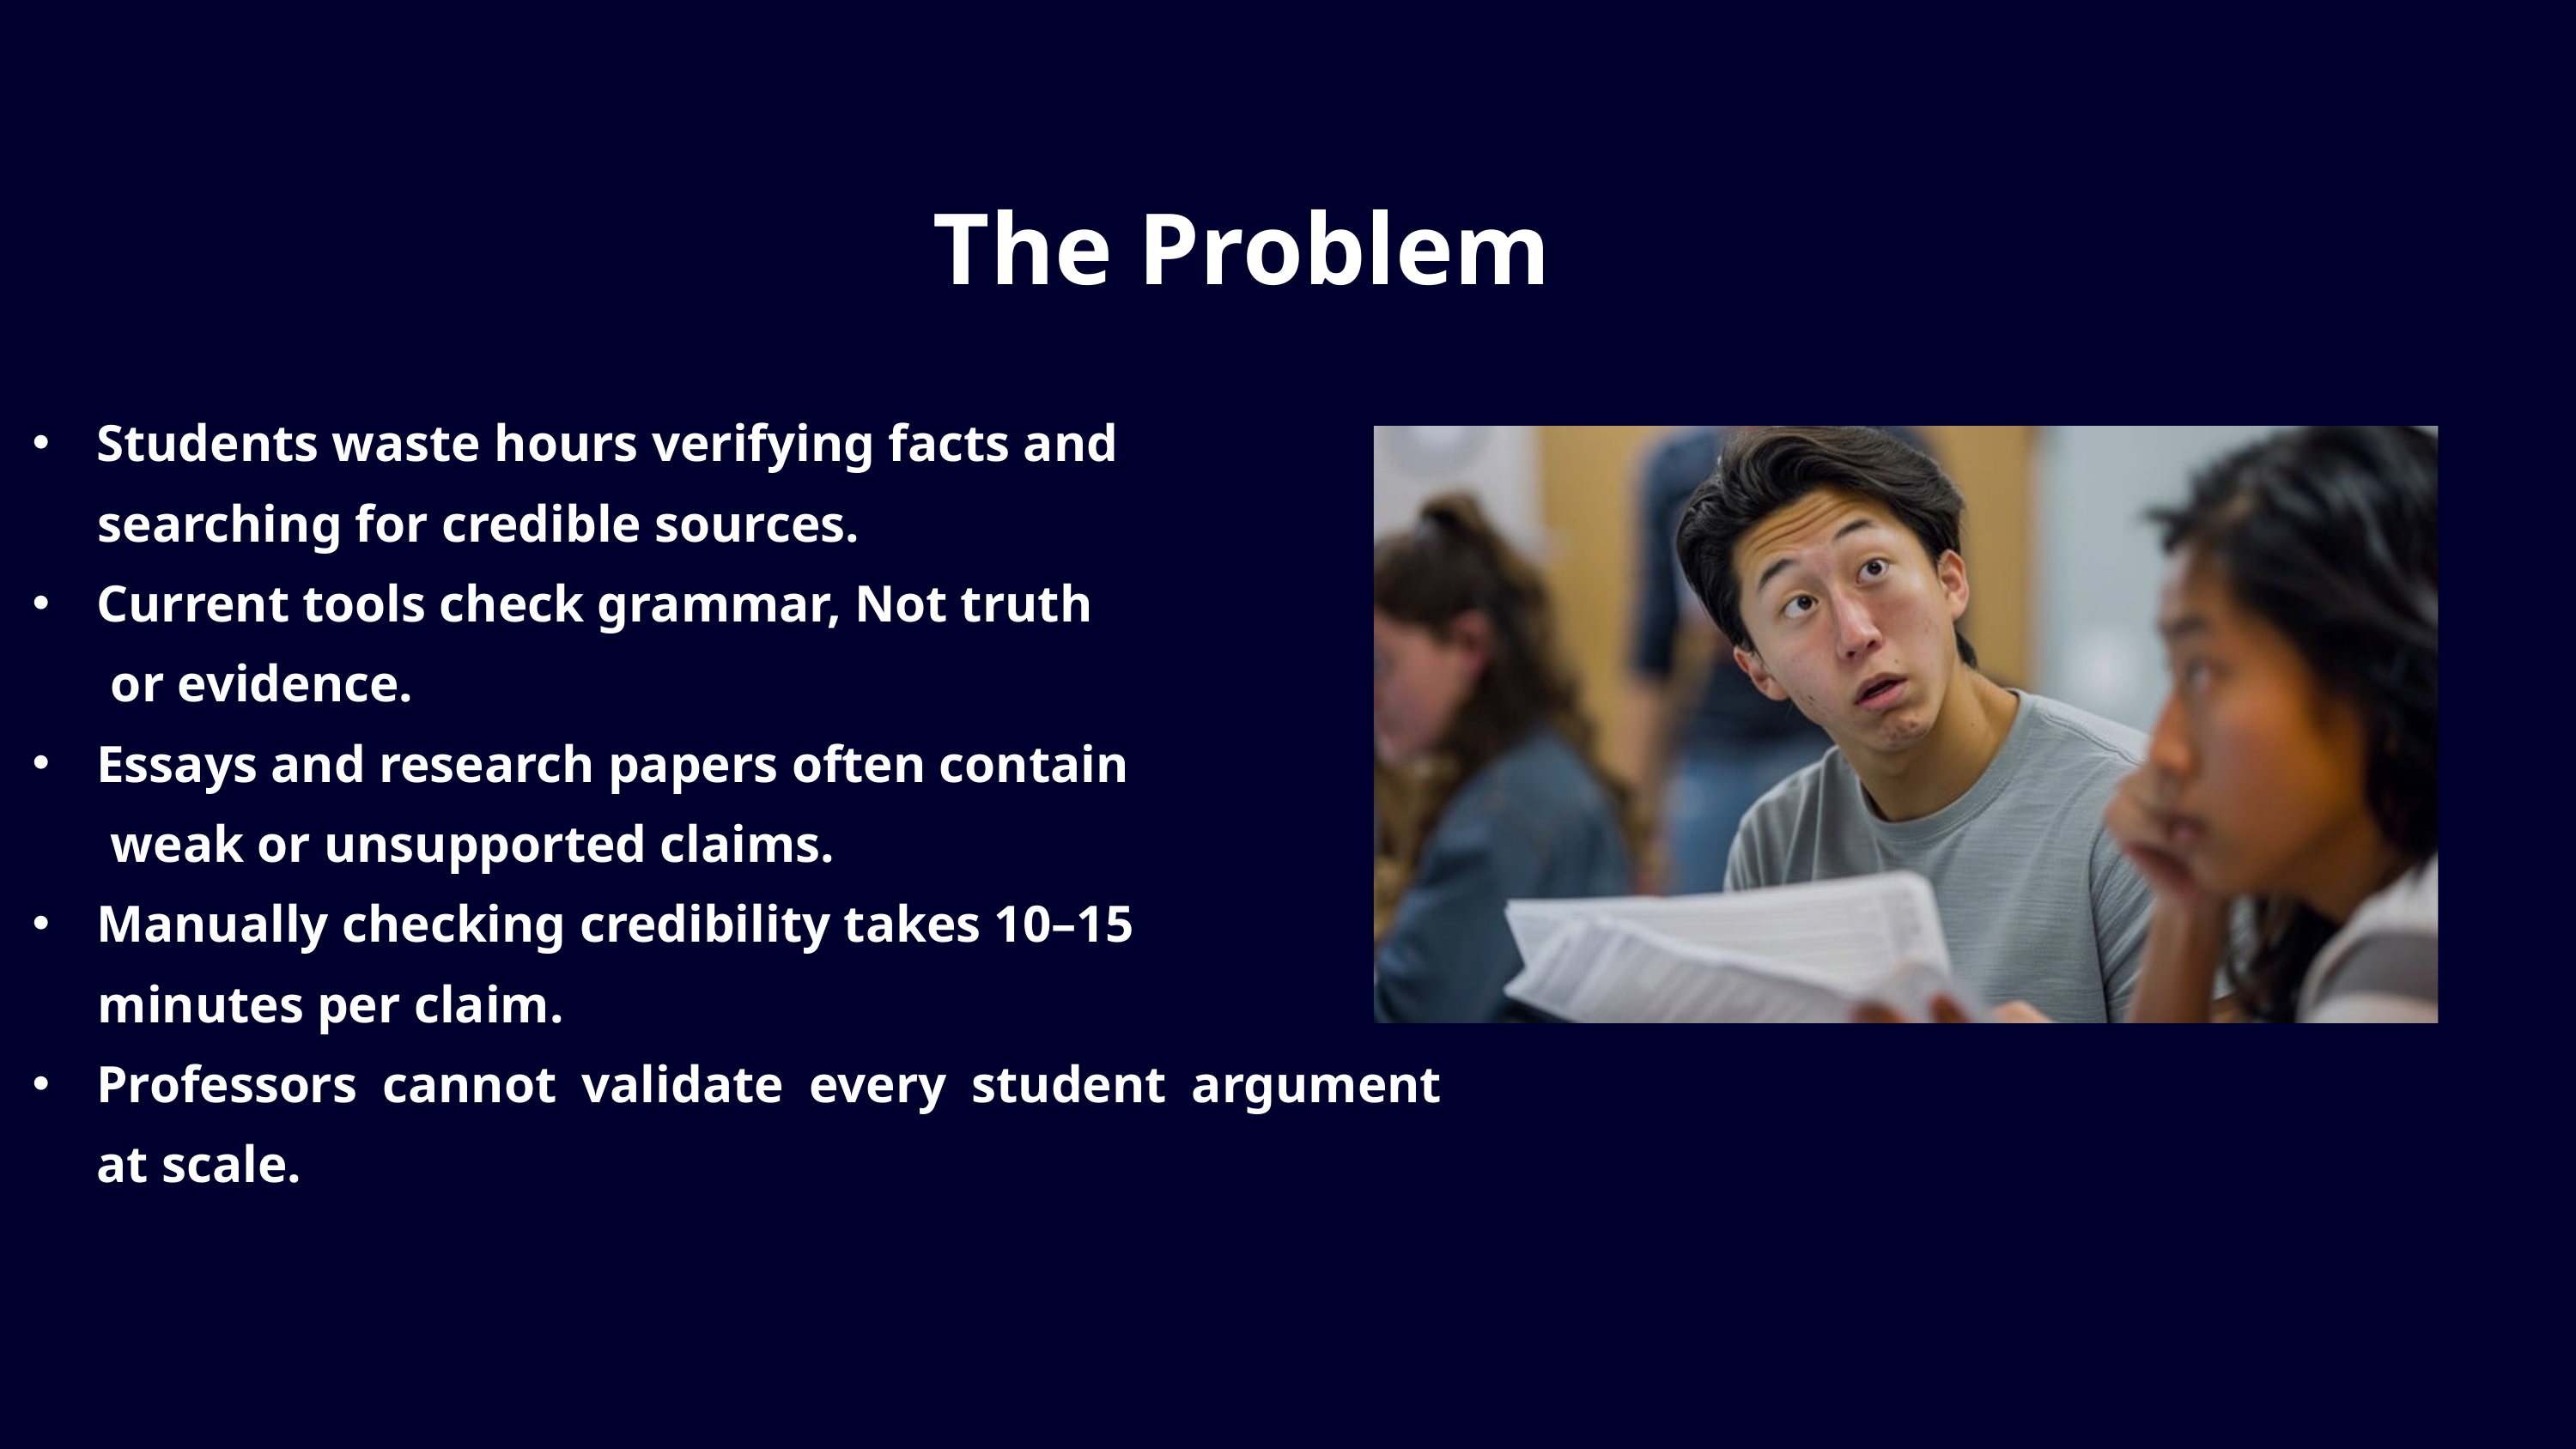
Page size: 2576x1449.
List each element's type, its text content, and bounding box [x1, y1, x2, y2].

text_box [1443, 426, 2439, 1023]
text_box Students waste hours verifying facts and searching for credible sources. Current tools check grammar, Not truth or evidence. Essays and research papers often contain weak or unsupported claims. Manually checking credibility takes 10–15 minutes per claim. Professors cannot validate every student argument at scale. [32, 391, 1443, 1296]
text_box The Problem [750, 166, 1734, 305]
